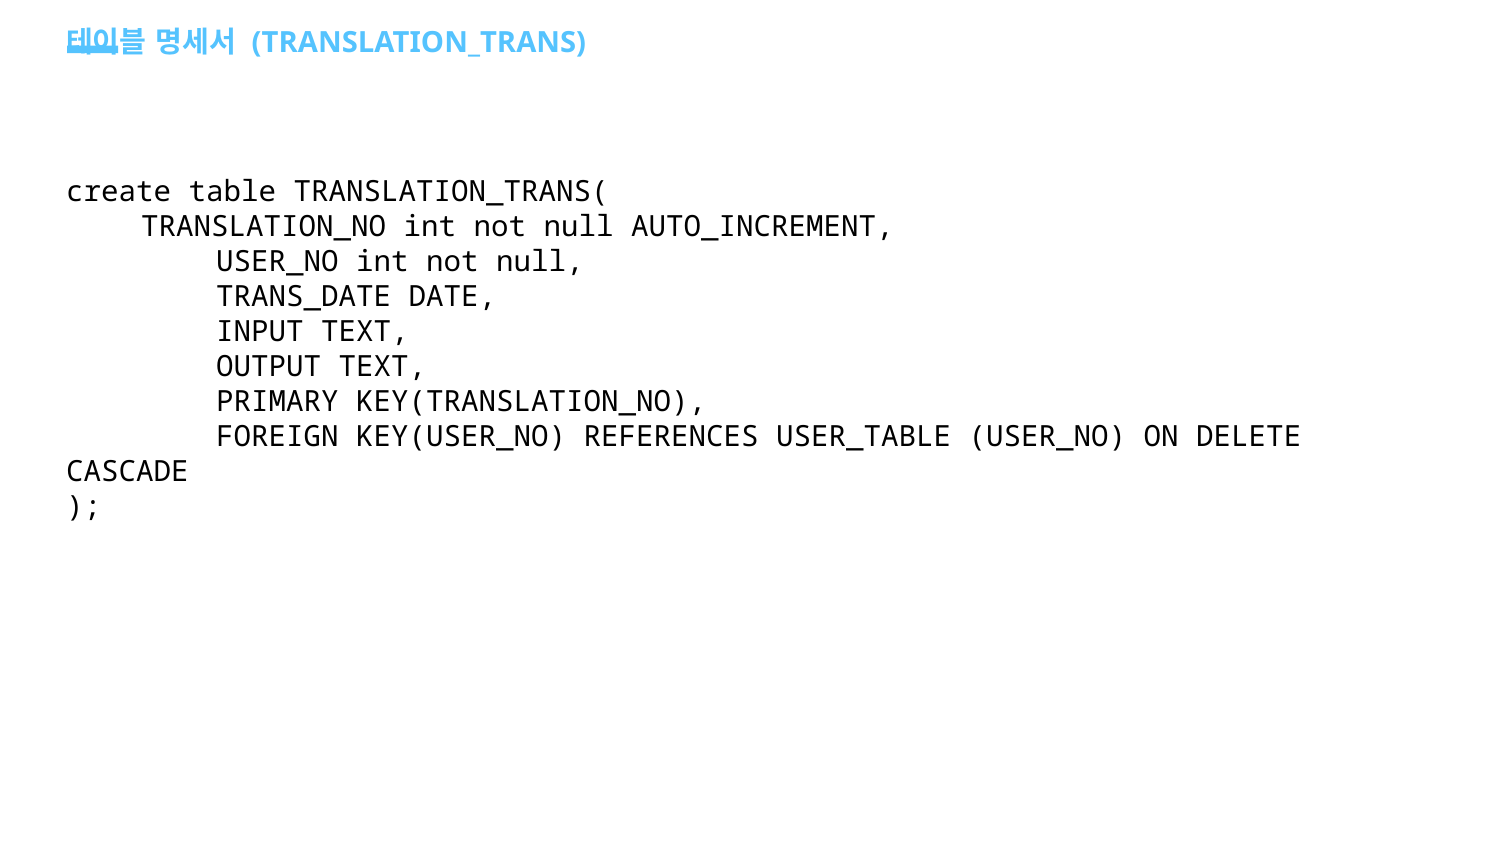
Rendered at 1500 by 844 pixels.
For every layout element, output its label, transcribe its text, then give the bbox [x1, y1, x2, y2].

text_box 테이블 명세서 (TRANSLATION_TRANS) [51, 2, 1449, 149]
text_box create table TRANSLATION_TRANS( TRANSLATION_NO int not null AUTO_INCREMENT, USER_NO int not null, TRANS_DATE DATE, INPUT TEXT, OUTPUT TEXT, PRIMARY KEY(TRANSLATION_NO), FOREIGN KEY(USER_NO) REFERENCES USER_TABLE (USER_NO) ON DELETE CASCADE ); [51, 157, 1449, 572]
text_box [65, 44, 120, 55]
